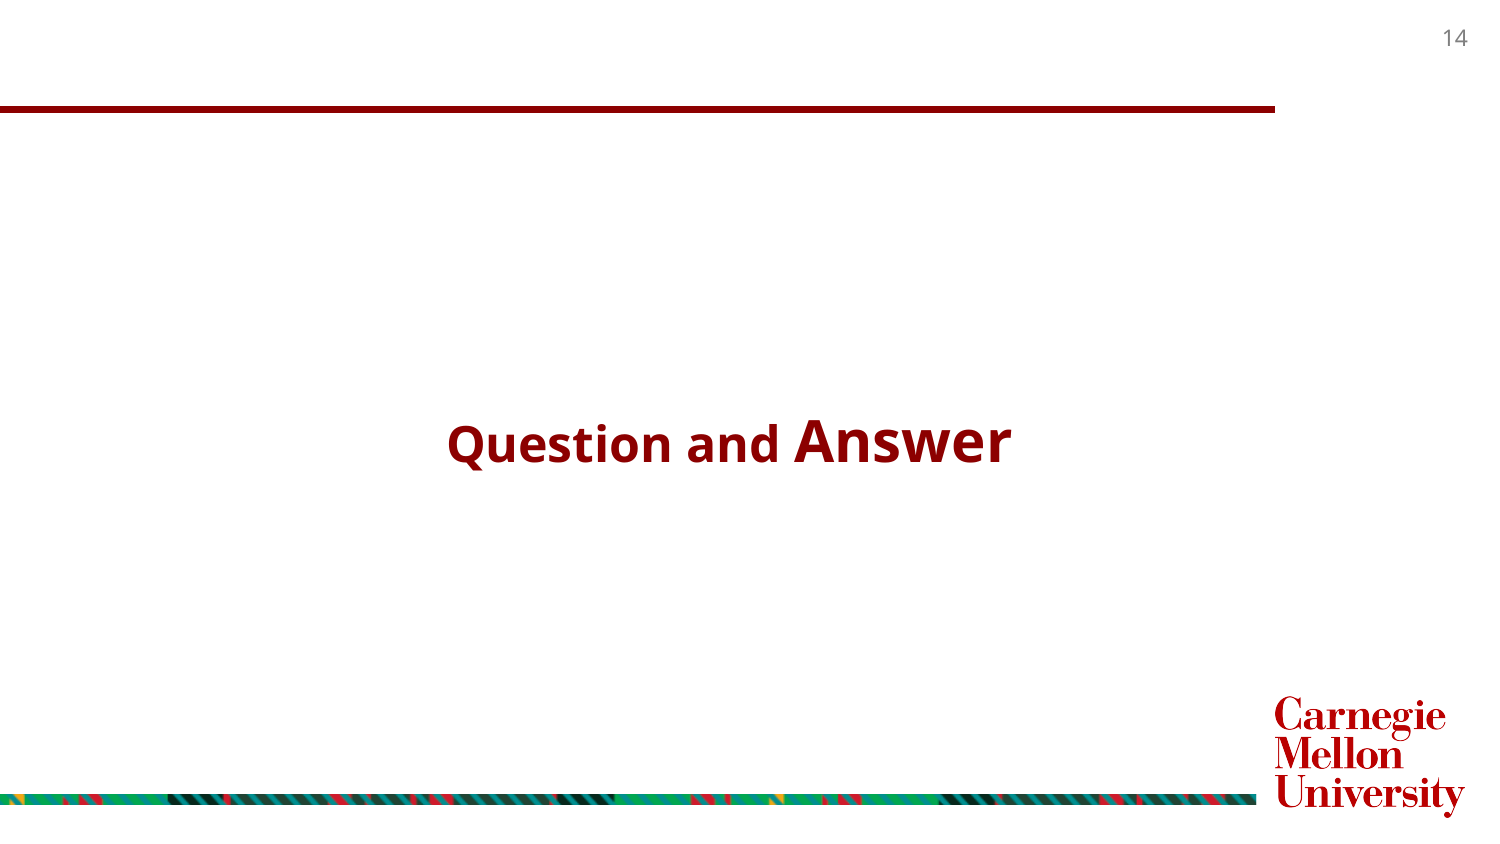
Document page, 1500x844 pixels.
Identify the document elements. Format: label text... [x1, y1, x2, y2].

picture [1275, 696, 1465, 818]
text_box Question and Answer [431, 396, 1069, 482]
picture [0, 794, 1257, 805]
